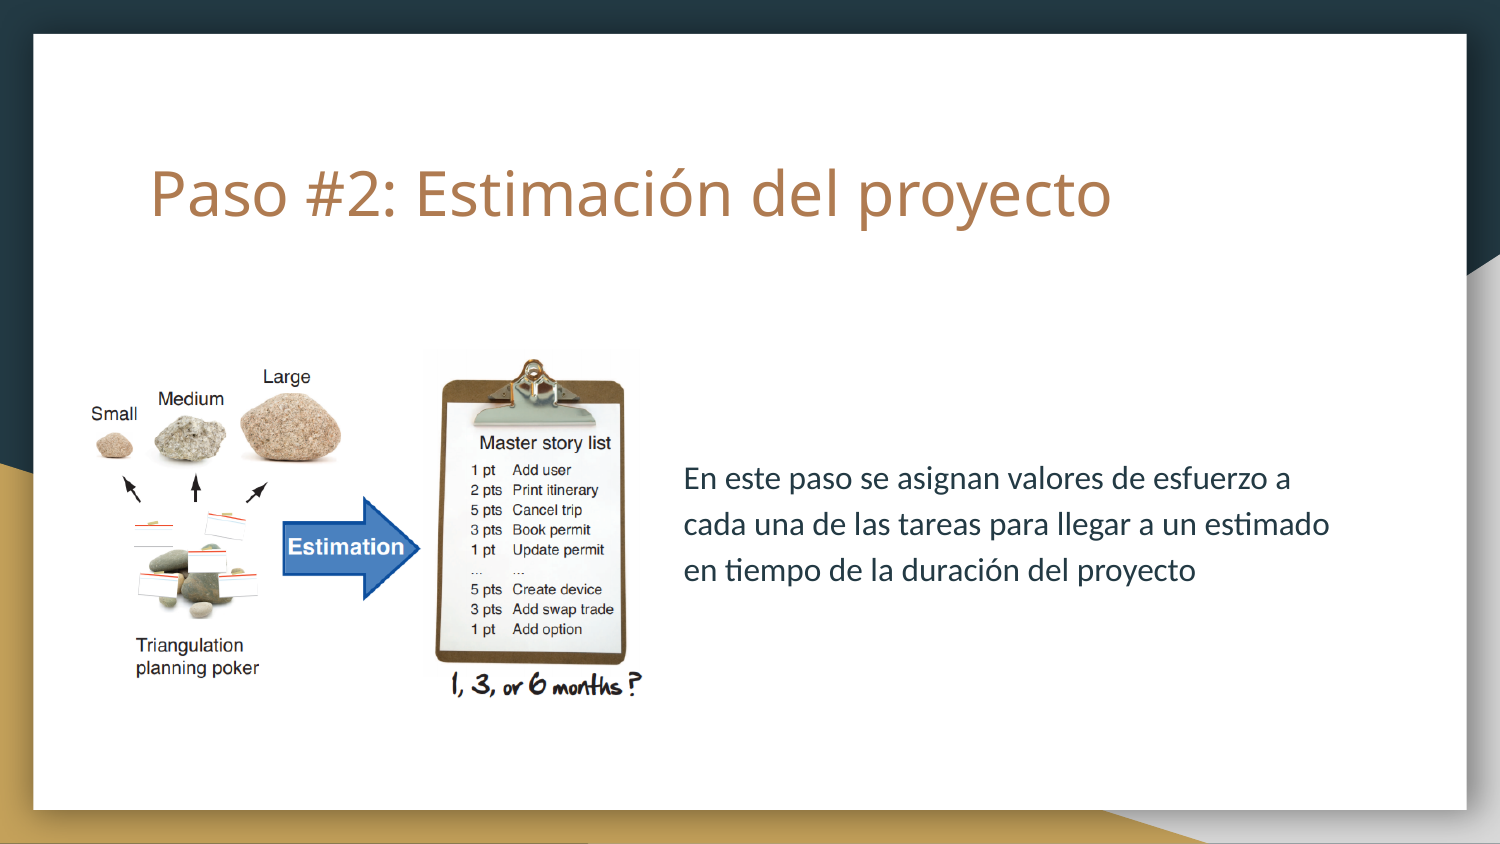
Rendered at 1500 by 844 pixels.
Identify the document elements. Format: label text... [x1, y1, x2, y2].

list En este paso se asignan valores de esfuerzo a cada una de las tareas para llegar a un estimado en tiempo de la duración del proyecto [668, 435, 1366, 609]
picture [73, 340, 649, 704]
title Paso #2: Estimación del proyecto [134, 138, 1366, 296]
